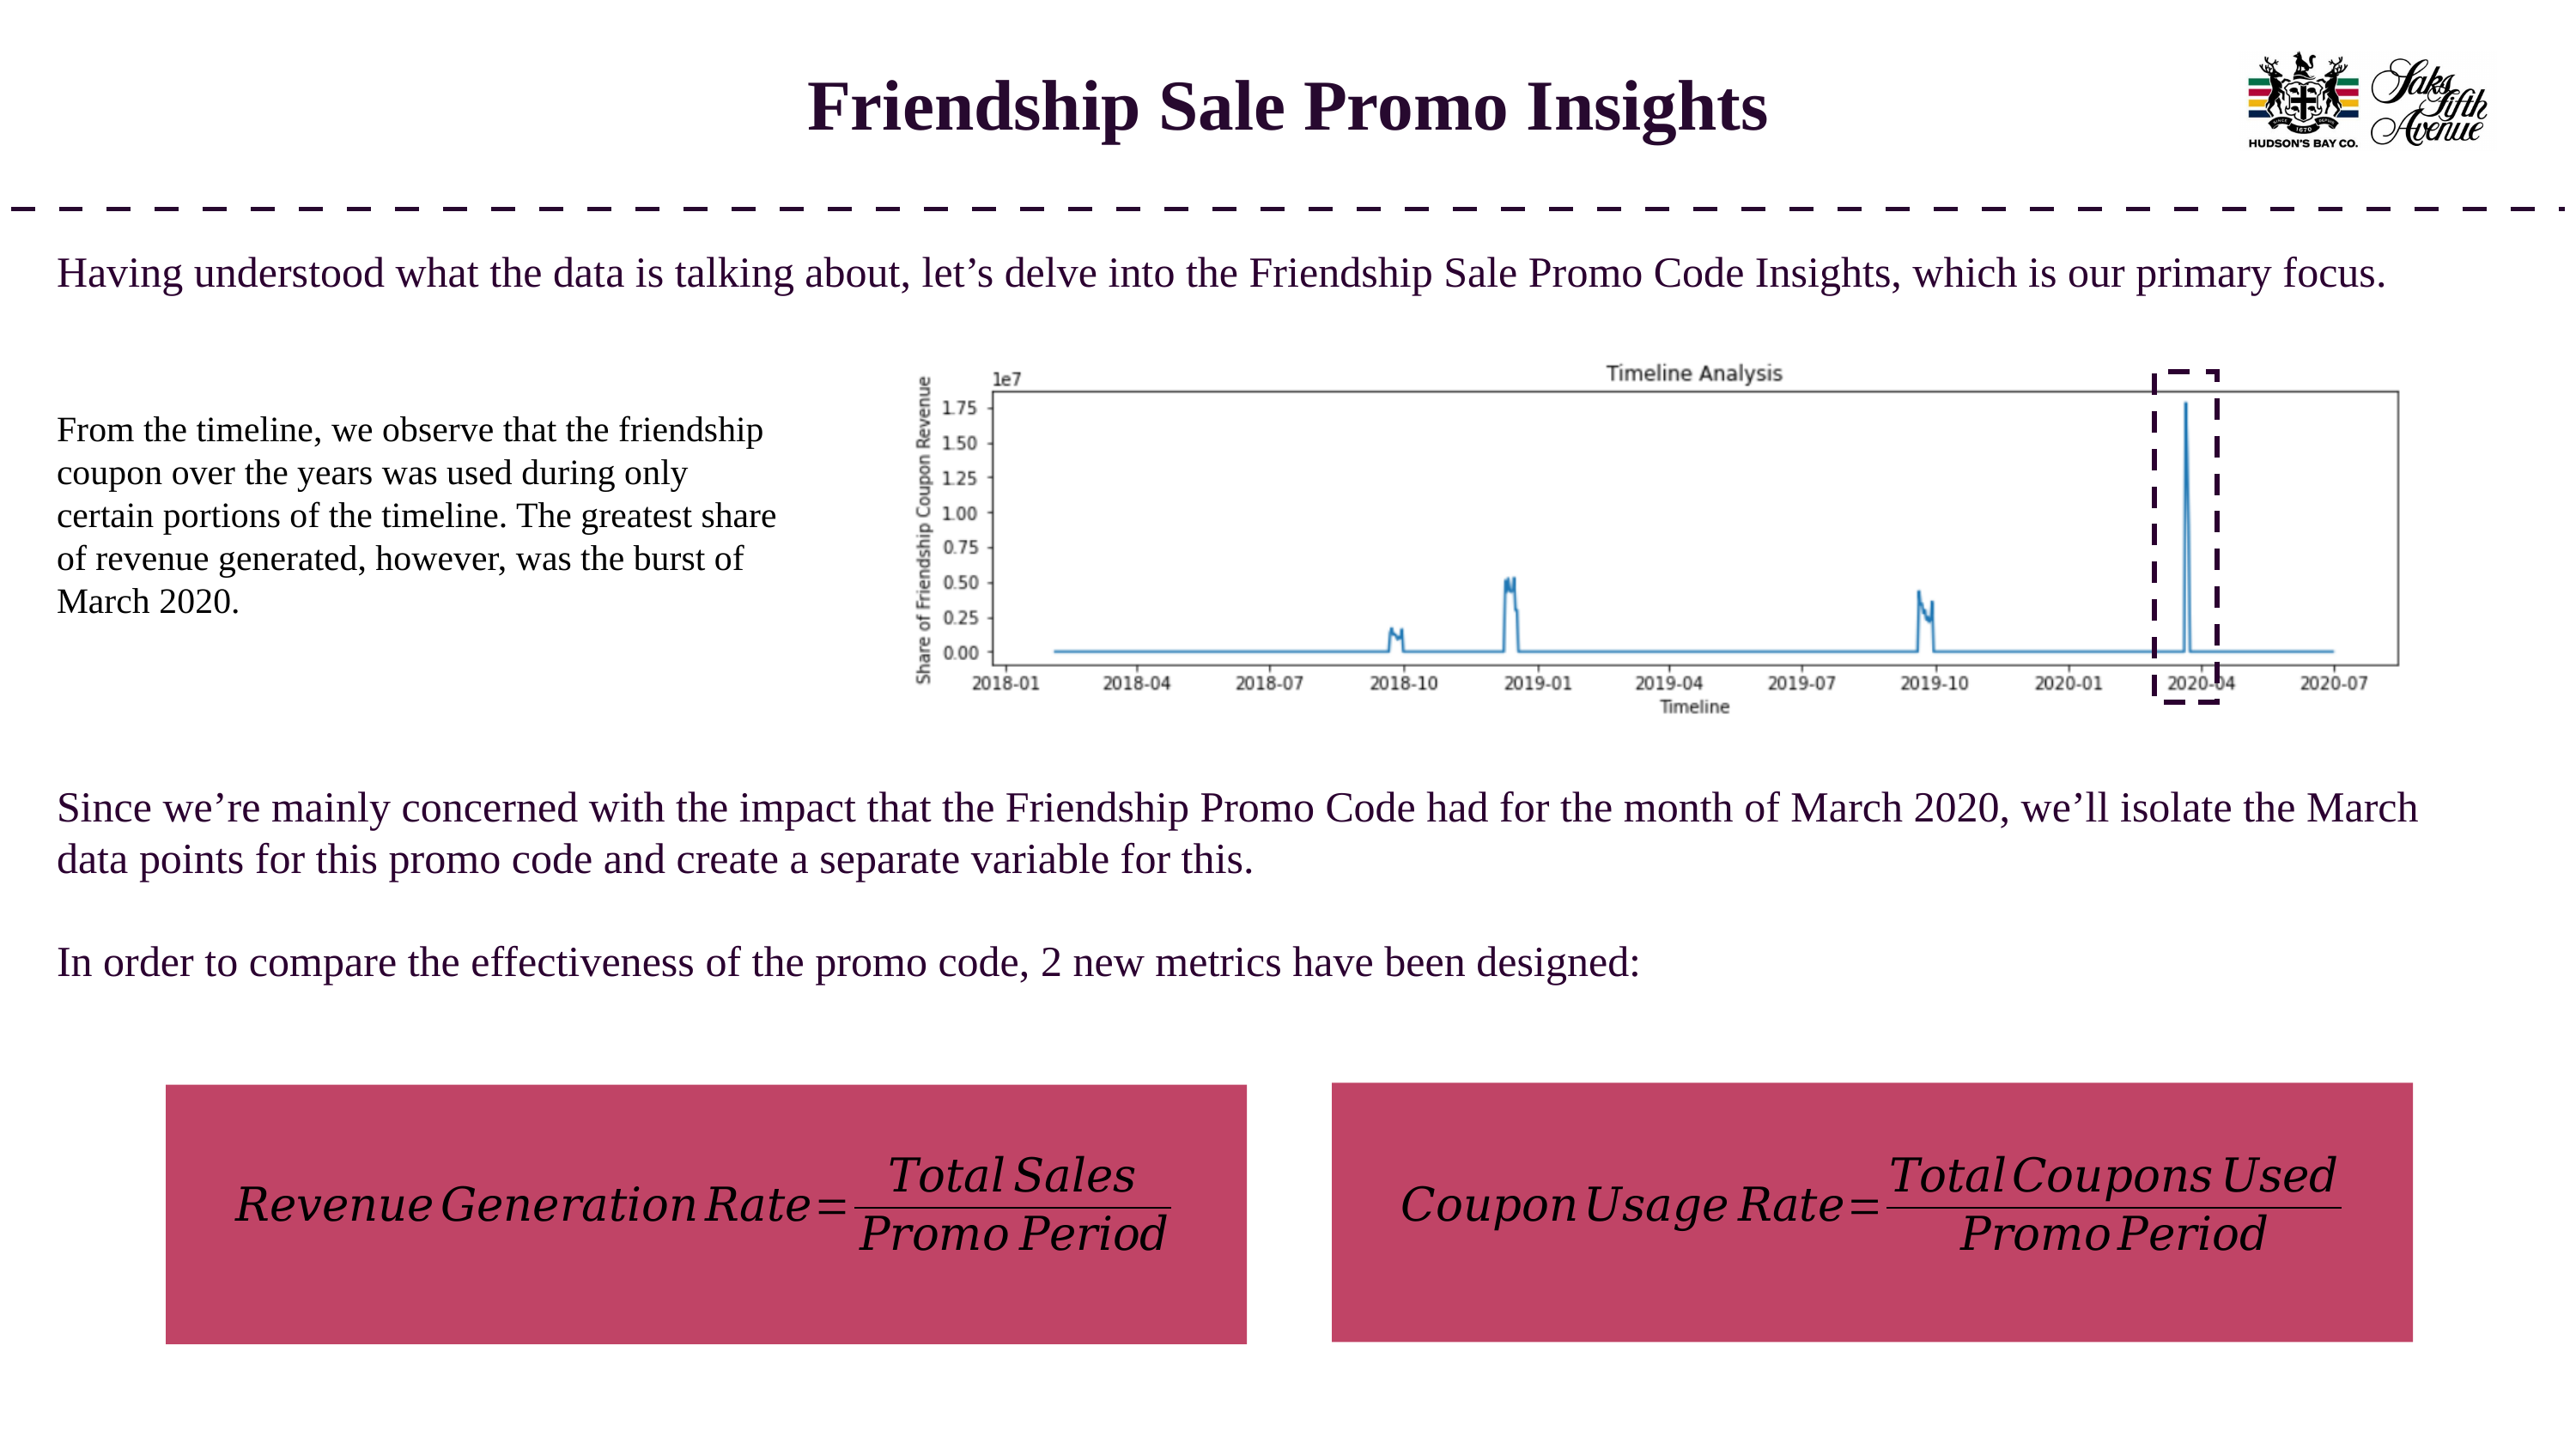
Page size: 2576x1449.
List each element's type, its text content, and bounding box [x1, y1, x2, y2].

text_box [165, 1084, 1248, 1345]
text_box [1331, 1082, 2414, 1343]
text_box Having understood what the data is talking about, let’s delve into the Friendship Sale Promo Code Insights, which is our primary focus. [44, 238, 2518, 302]
text_box Since we’re mainly concerned with the impact that the Friendship Promo Code had for the month of March 2020, we’ll isolate the March data points for this promo code and create a separate variable for this. In order to compare the effectiveness of the promo code, 2 new metrics have been designed: [44, 772, 2444, 991]
picture [2239, 51, 2497, 151]
text_box Friendship Sale Promo Insights [79, 76, 2239, 150]
picture [900, 351, 2417, 724]
text_box From the timeline, we observe that the friendship coupon over the years was used during only certain portions of the timeline. The greatest share of revenue generated, however, was the burst of March 2020. [44, 399, 800, 627]
